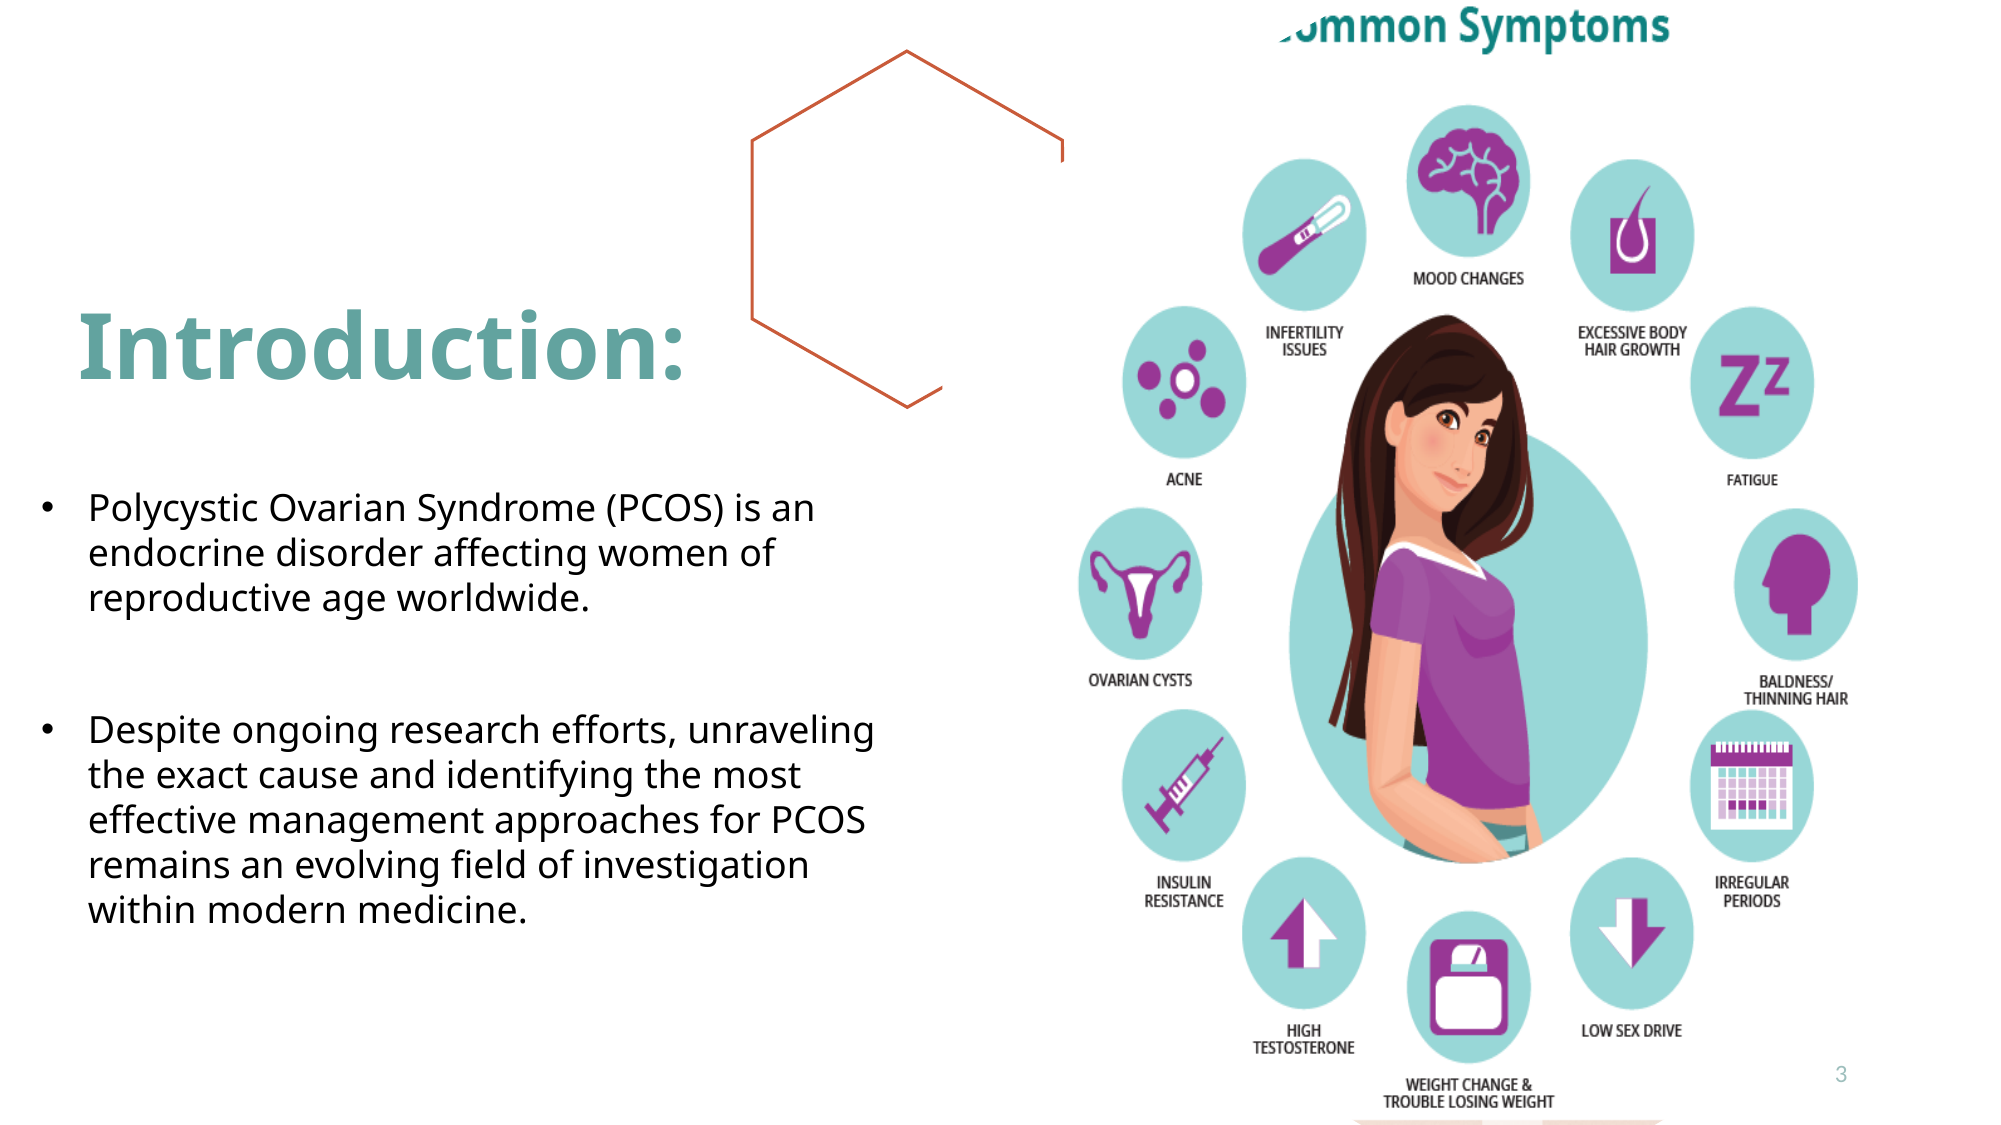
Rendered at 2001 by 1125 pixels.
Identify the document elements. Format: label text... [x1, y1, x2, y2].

picture [942, 0, 2000, 1125]
text_box [752, 51, 942, 408]
list Polycystic Ovarian Syndrome (PCOS) is an endocrine disorder affecting women of reproductive age worldwide. Despite ongoing research efforts, unraveling the exact cause and identifying the most effective management approaches for PCOS remains an evolving field of investigation within modern medicine. [25, 476, 942, 973]
title Introduction: [63, 241, 942, 459]
